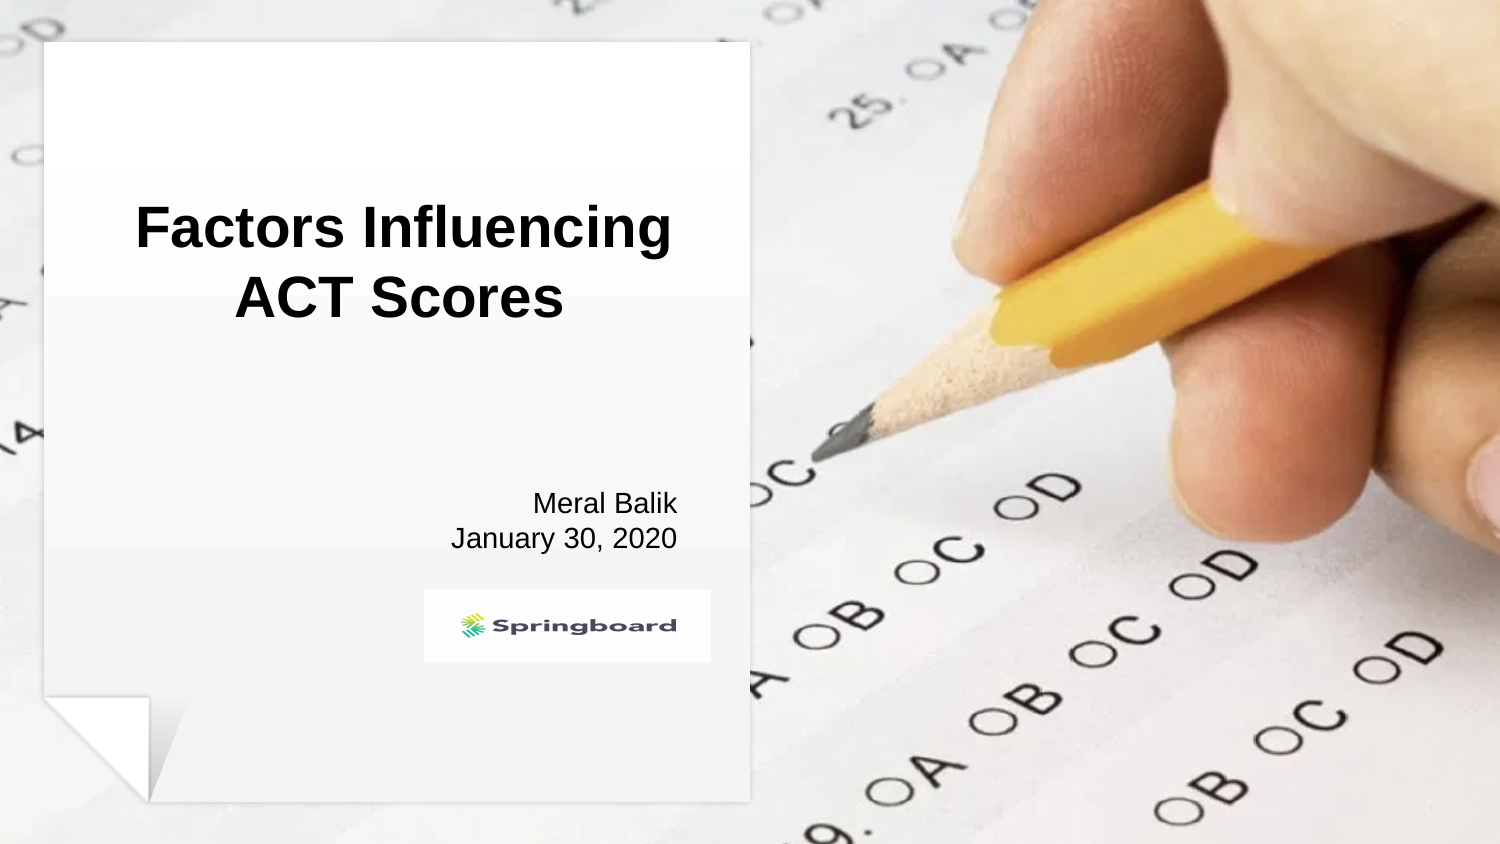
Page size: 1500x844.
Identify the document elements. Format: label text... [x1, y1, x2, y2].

picture [0, 0, 1500, 844]
text_box Factors Influencing ACT Scores Meral Balik January 30, 2020 [107, 182, 693, 702]
